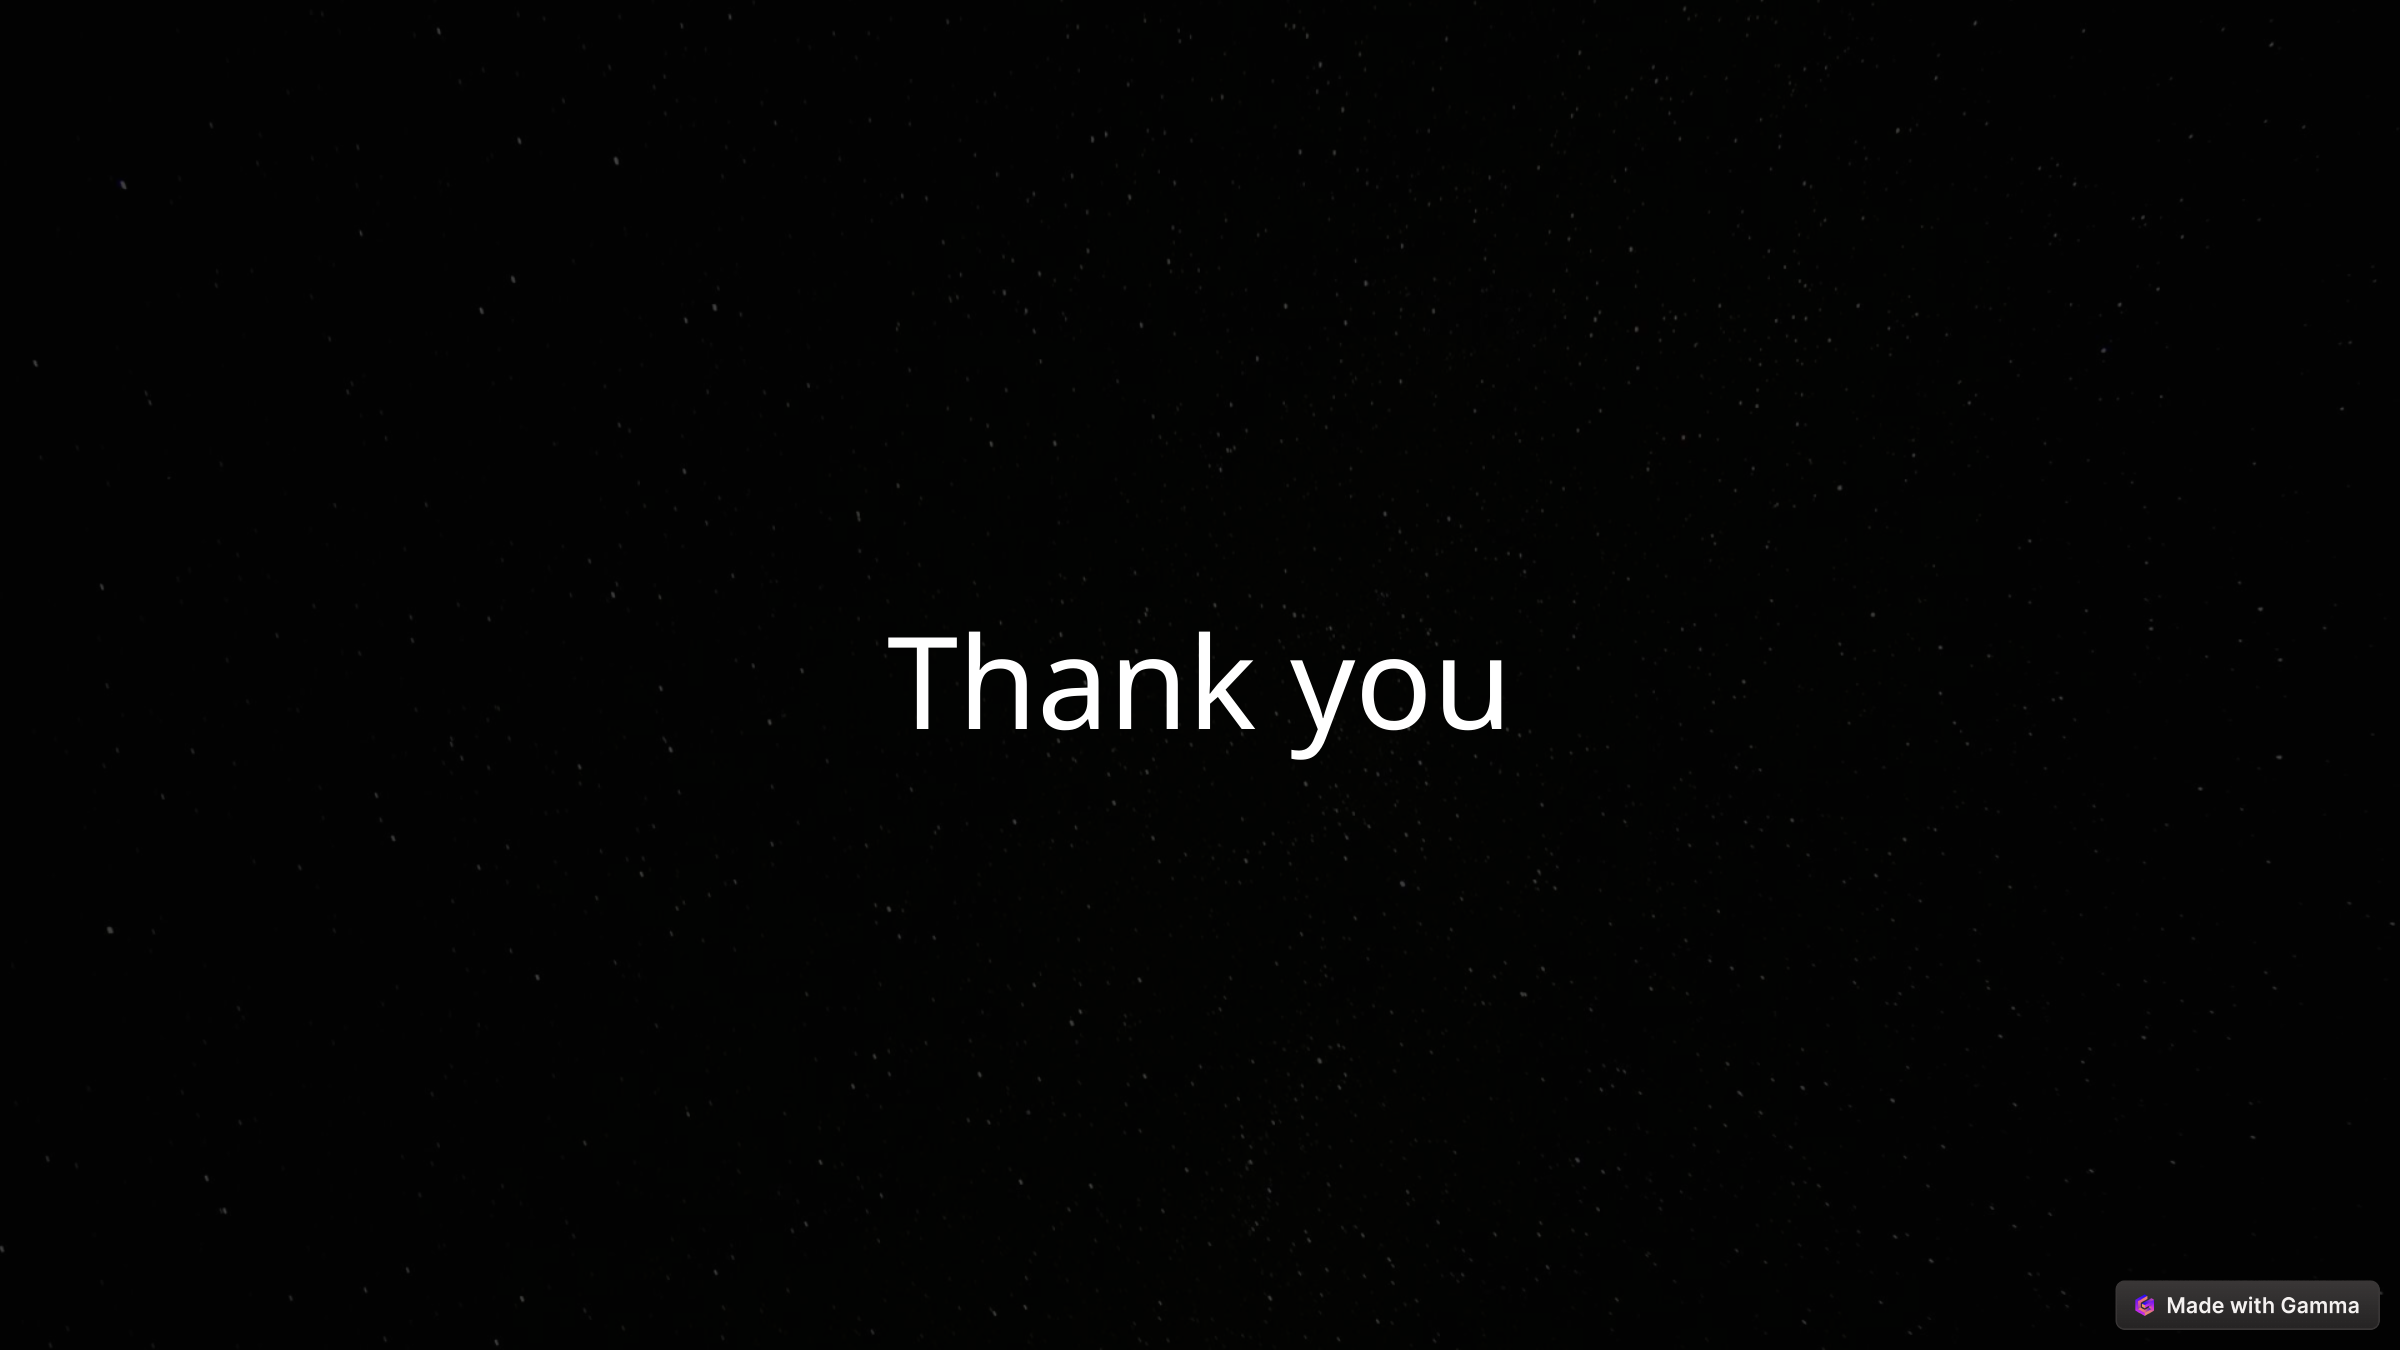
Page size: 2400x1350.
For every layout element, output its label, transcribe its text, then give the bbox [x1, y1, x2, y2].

picture [0, 0, 2400, 1350]
text_box Thank you [558, 594, 1842, 756]
